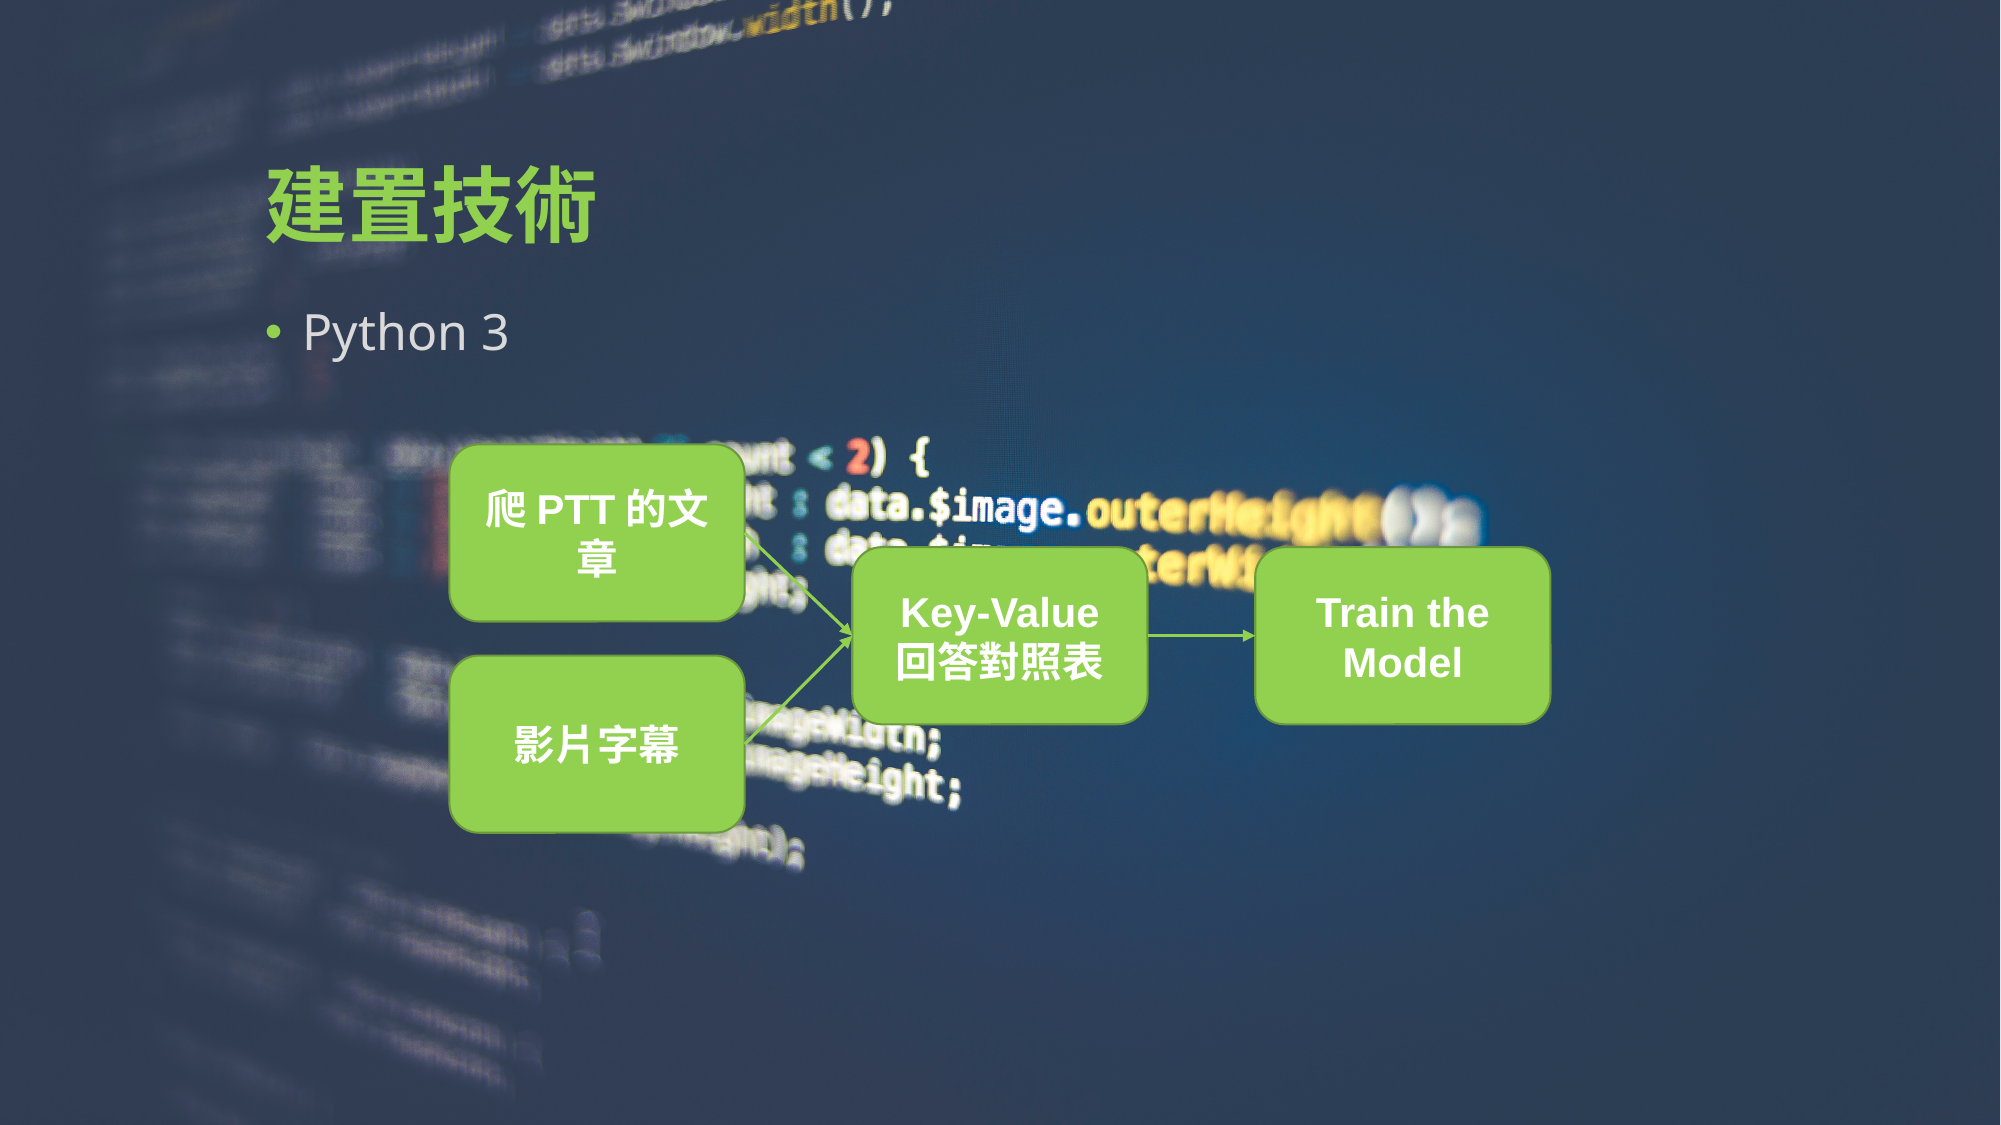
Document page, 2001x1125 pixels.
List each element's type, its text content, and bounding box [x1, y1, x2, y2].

picture [0, 0, 2001, 1125]
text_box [744, 635, 853, 745]
list Python 3 [249, 299, 1750, 386]
title 建置技術 [249, 75, 1750, 263]
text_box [744, 532, 853, 635]
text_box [449, 444, 1551, 833]
